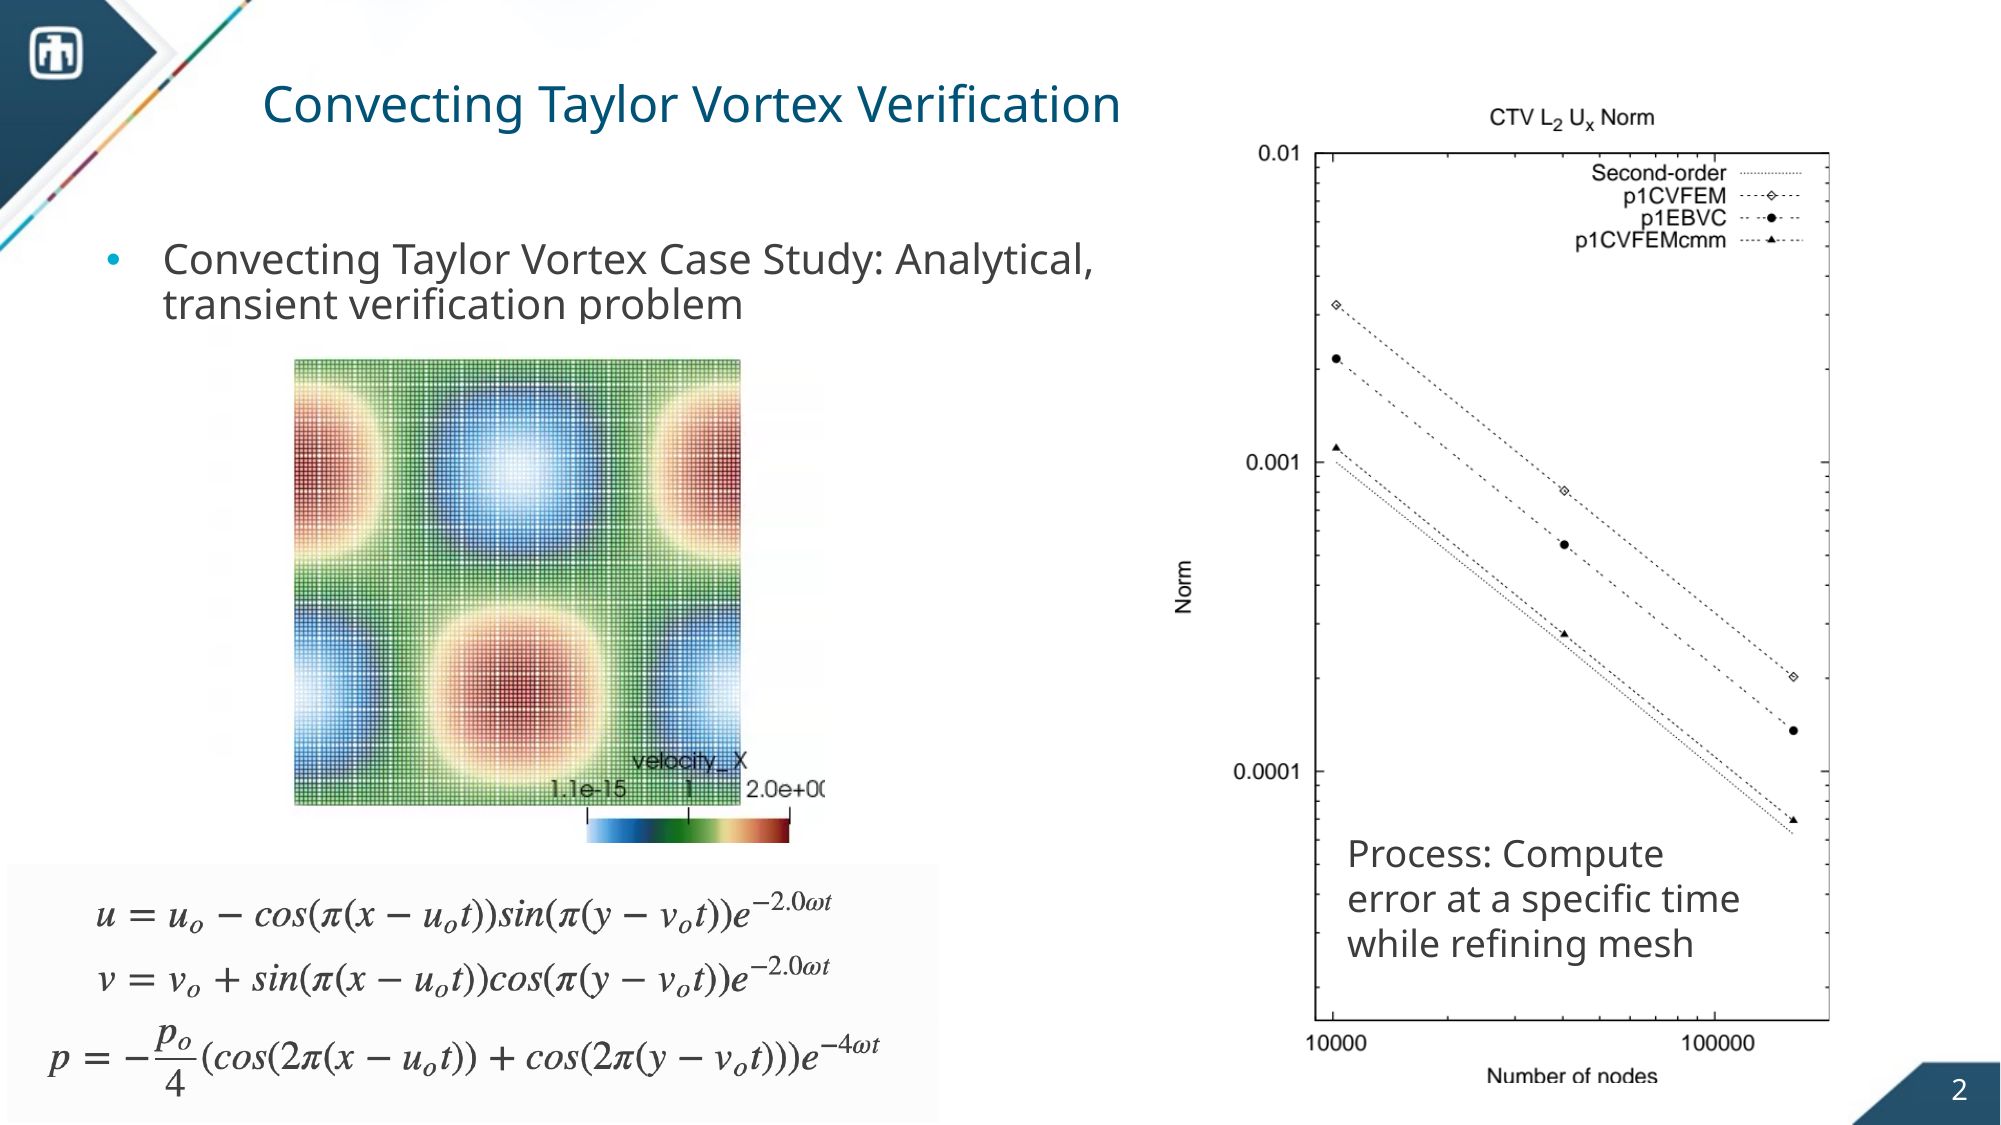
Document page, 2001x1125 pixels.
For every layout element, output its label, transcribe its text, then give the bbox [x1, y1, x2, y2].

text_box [208, 324, 826, 844]
list Convecting Taylor Vortex Case Study: Analytical, transient verification problem [106, 231, 1174, 988]
picture [0, 0, 2001, 1125]
title Convecting Taylor Vortex Verification [262, 42, 1919, 170]
slide_number 2 [1919, 1061, 2000, 1122]
